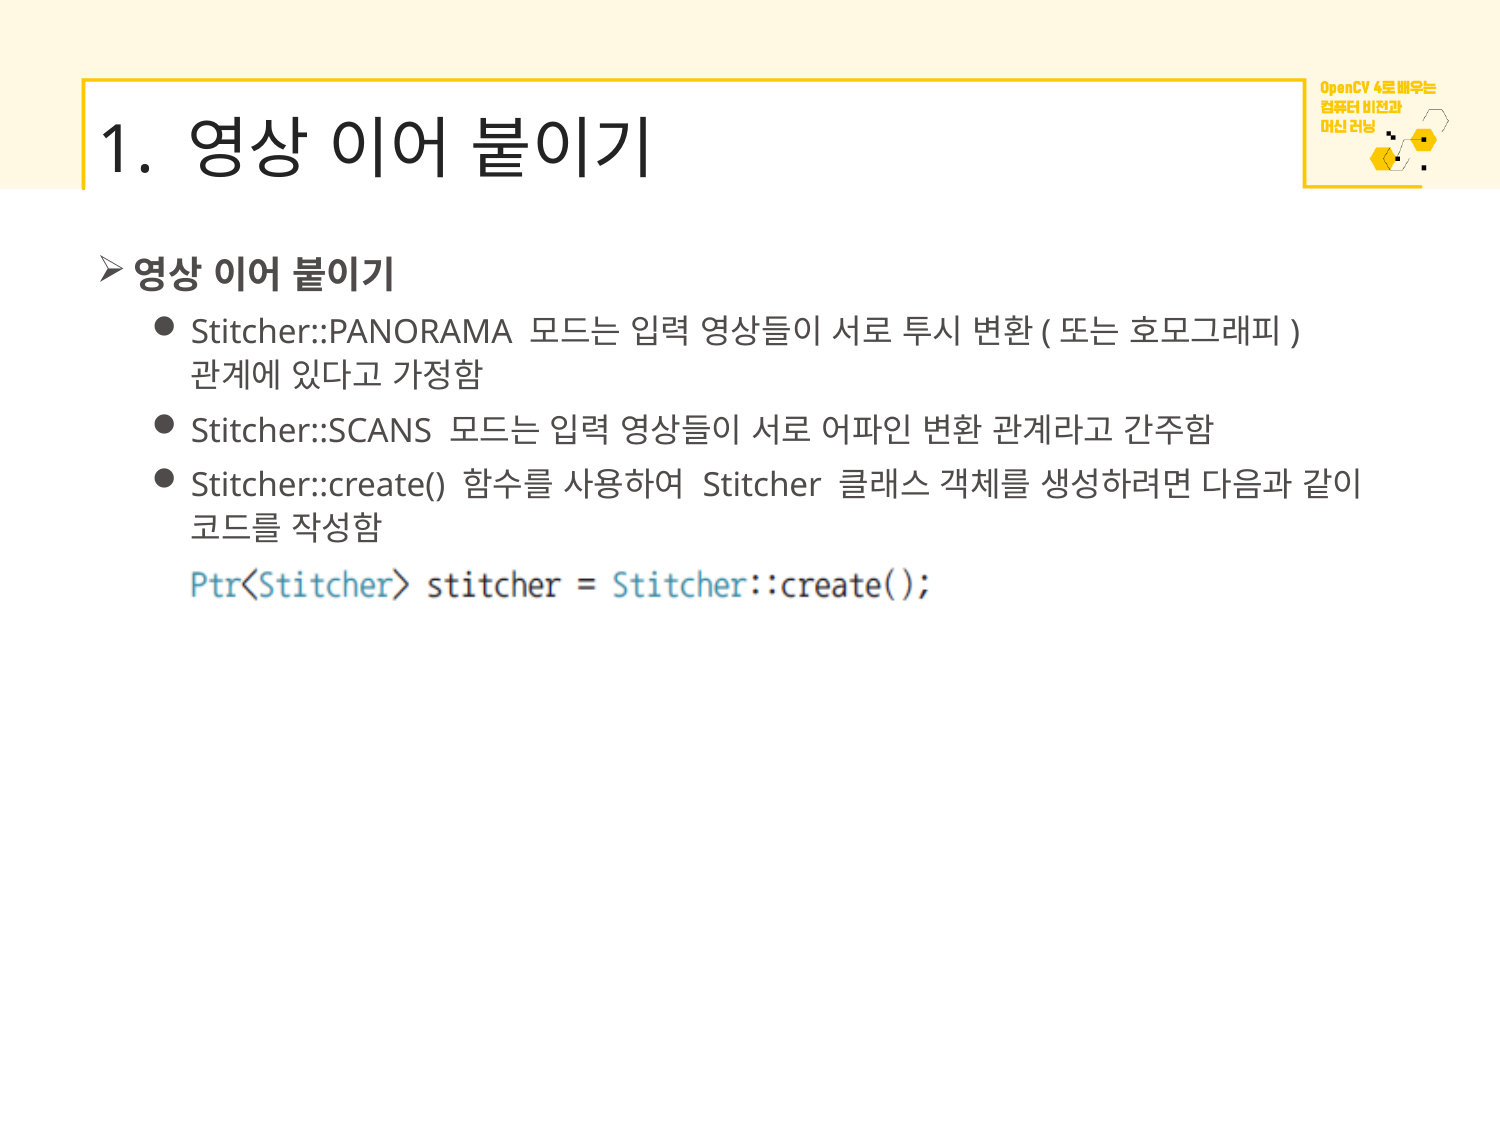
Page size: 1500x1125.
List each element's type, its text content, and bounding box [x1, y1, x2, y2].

picture [0, 0, 1500, 1125]
list 영상 이어 붙이기 Stitcher::PANORAMA 모드는 입력 영상들이 서로 투시 변환(또는 호모그래피) 관계에 있다고 가정함 Stitcher::SCANS 모드는 입력 영상들이 서로 어파인 변환 관계라고 간주함 Stitcher::create() 함수를 사용하여 Stitcher 클래스 객체를 생성하려면 다음과 같이 코드를 작성함 [81, 239, 1412, 1054]
title 1. 영상 이어 붙이기 [82, 61, 1413, 193]
